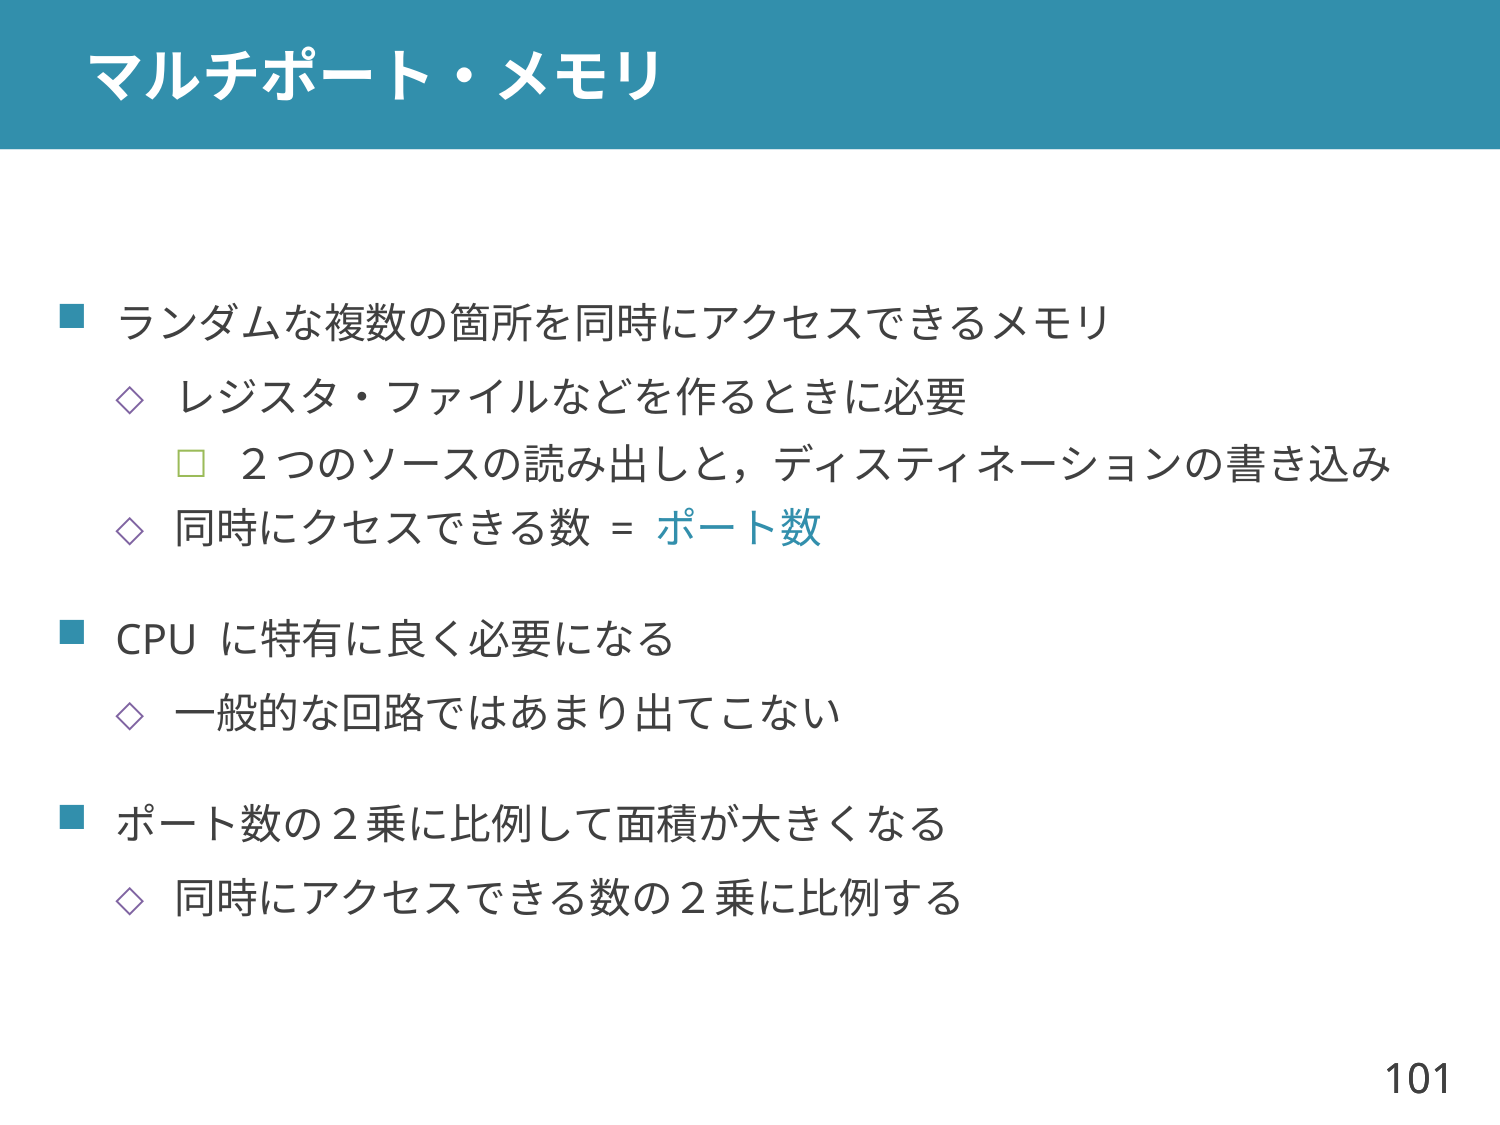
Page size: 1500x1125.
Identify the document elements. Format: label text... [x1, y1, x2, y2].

list ランダムな複数の箇所を同時にアクセスできるメモリ レジスタ・ファイルなどを作るときに必要 ２つのソースの読み出しと，ディスティネーションの書き込み 同時にクセスできる数 = ポート数 CPU に特有に良く必要になる 一般的な回路ではあまり出てこない ポート数の２乗に比例して面積が大きくなる 同時にアクセスできる数の２乗に比例する [41, 178, 1459, 1036]
title マルチポート・メモリ [70, 0, 1500, 150]
